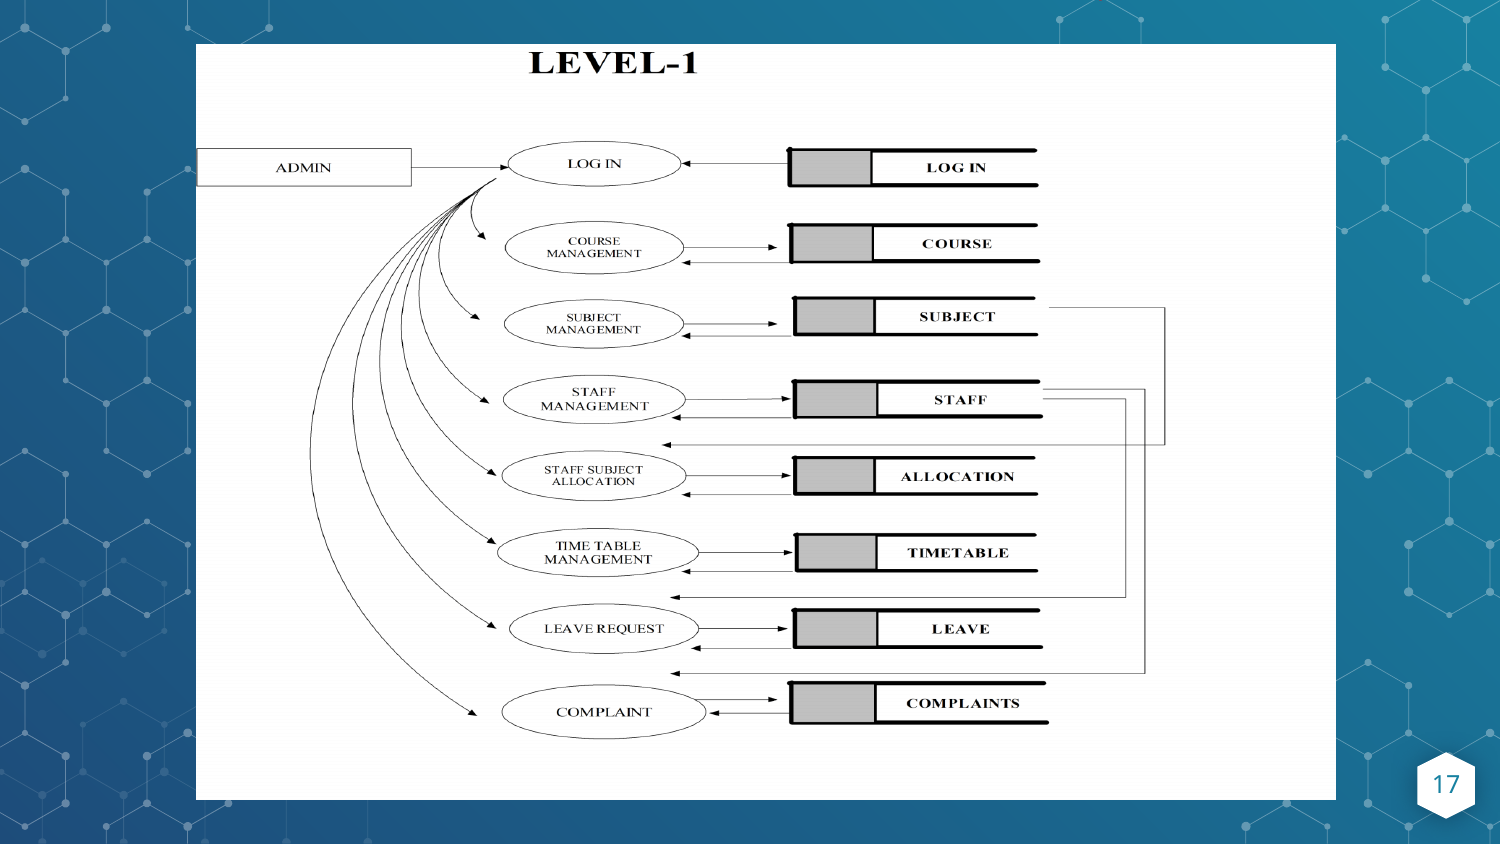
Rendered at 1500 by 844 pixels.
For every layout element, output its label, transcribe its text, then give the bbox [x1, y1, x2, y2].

picture [196, 43, 1337, 800]
slide_number 17 [1417, 752, 1475, 819]
